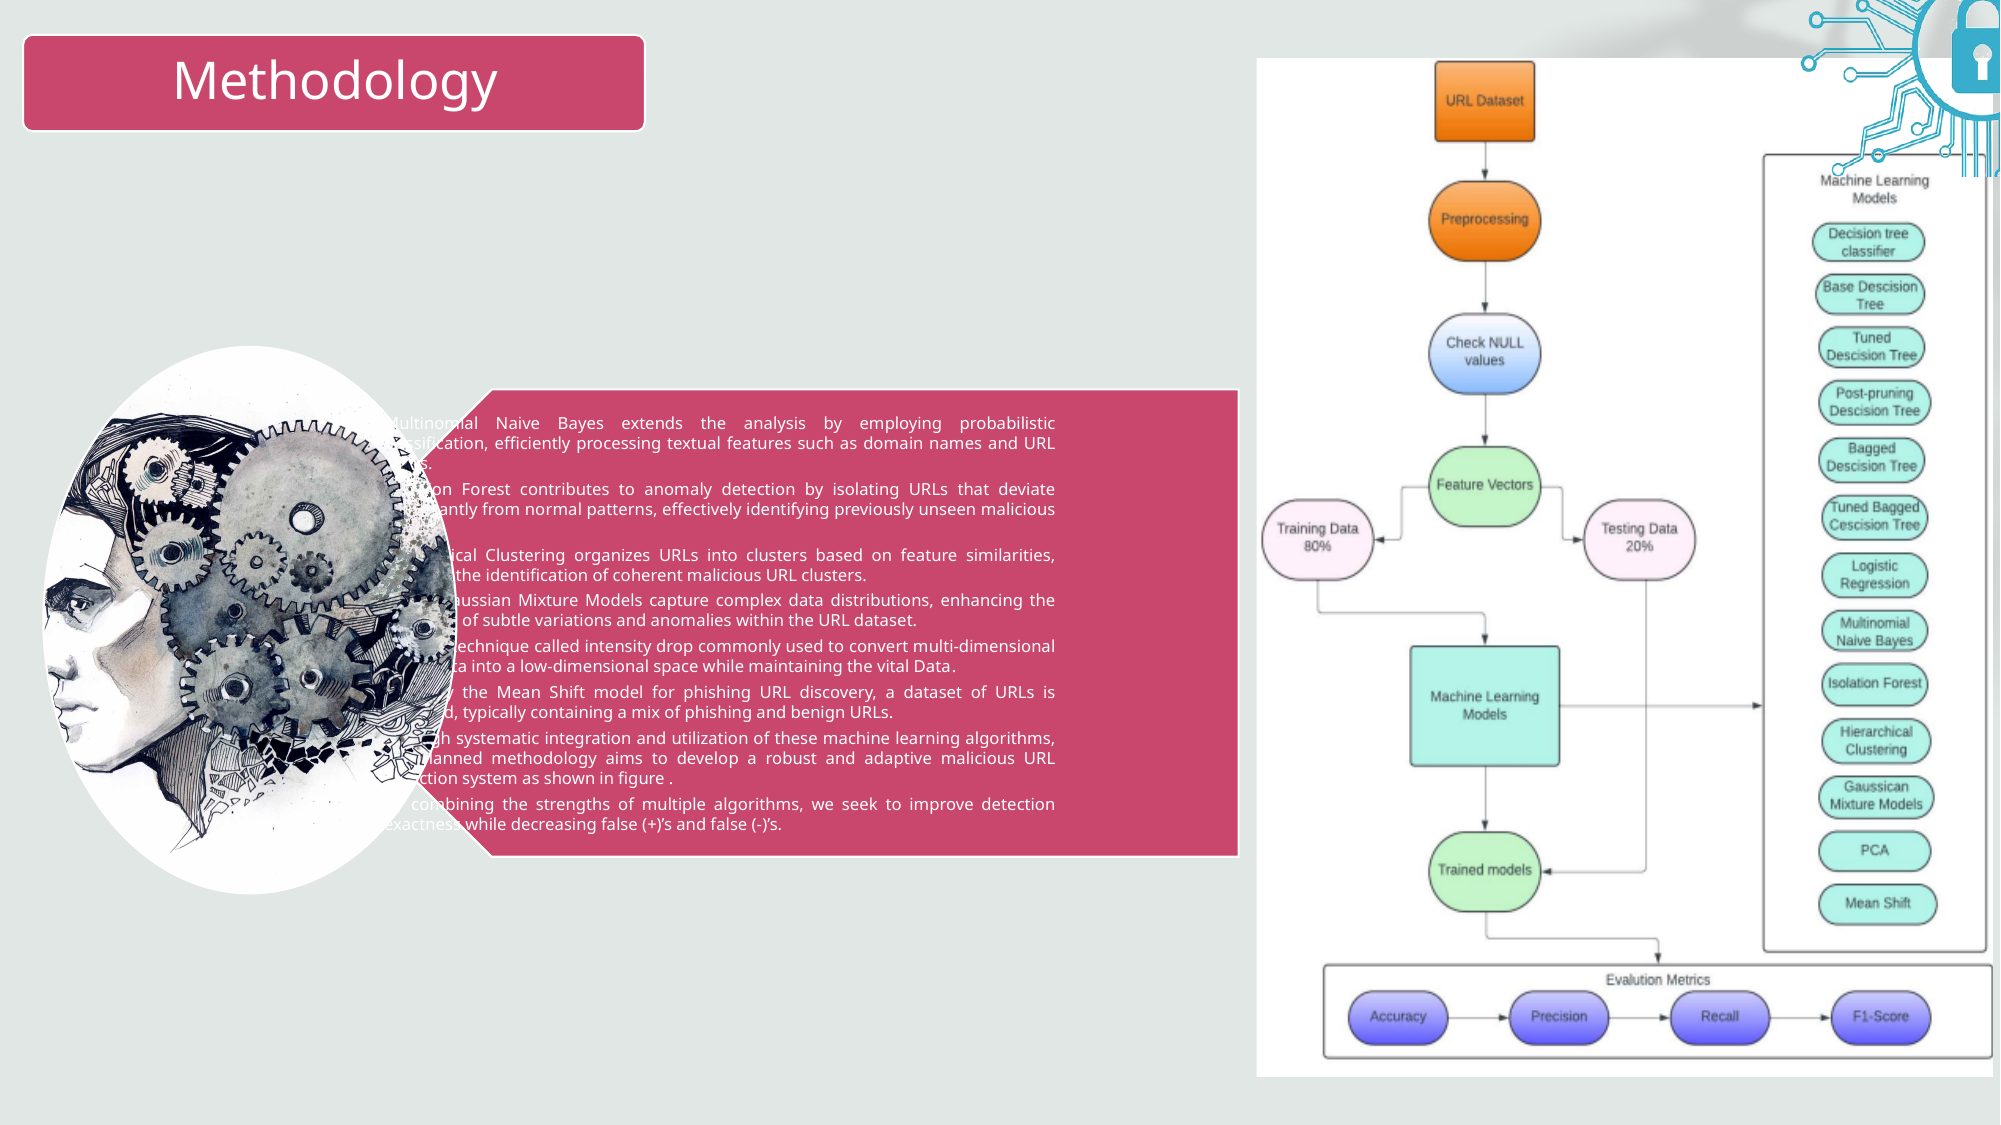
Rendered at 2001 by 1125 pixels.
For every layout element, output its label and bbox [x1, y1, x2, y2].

picture [1256, 0, 2000, 1077]
text_box [22, 34, 645, 132]
text_box [22, 161, 1257, 1091]
